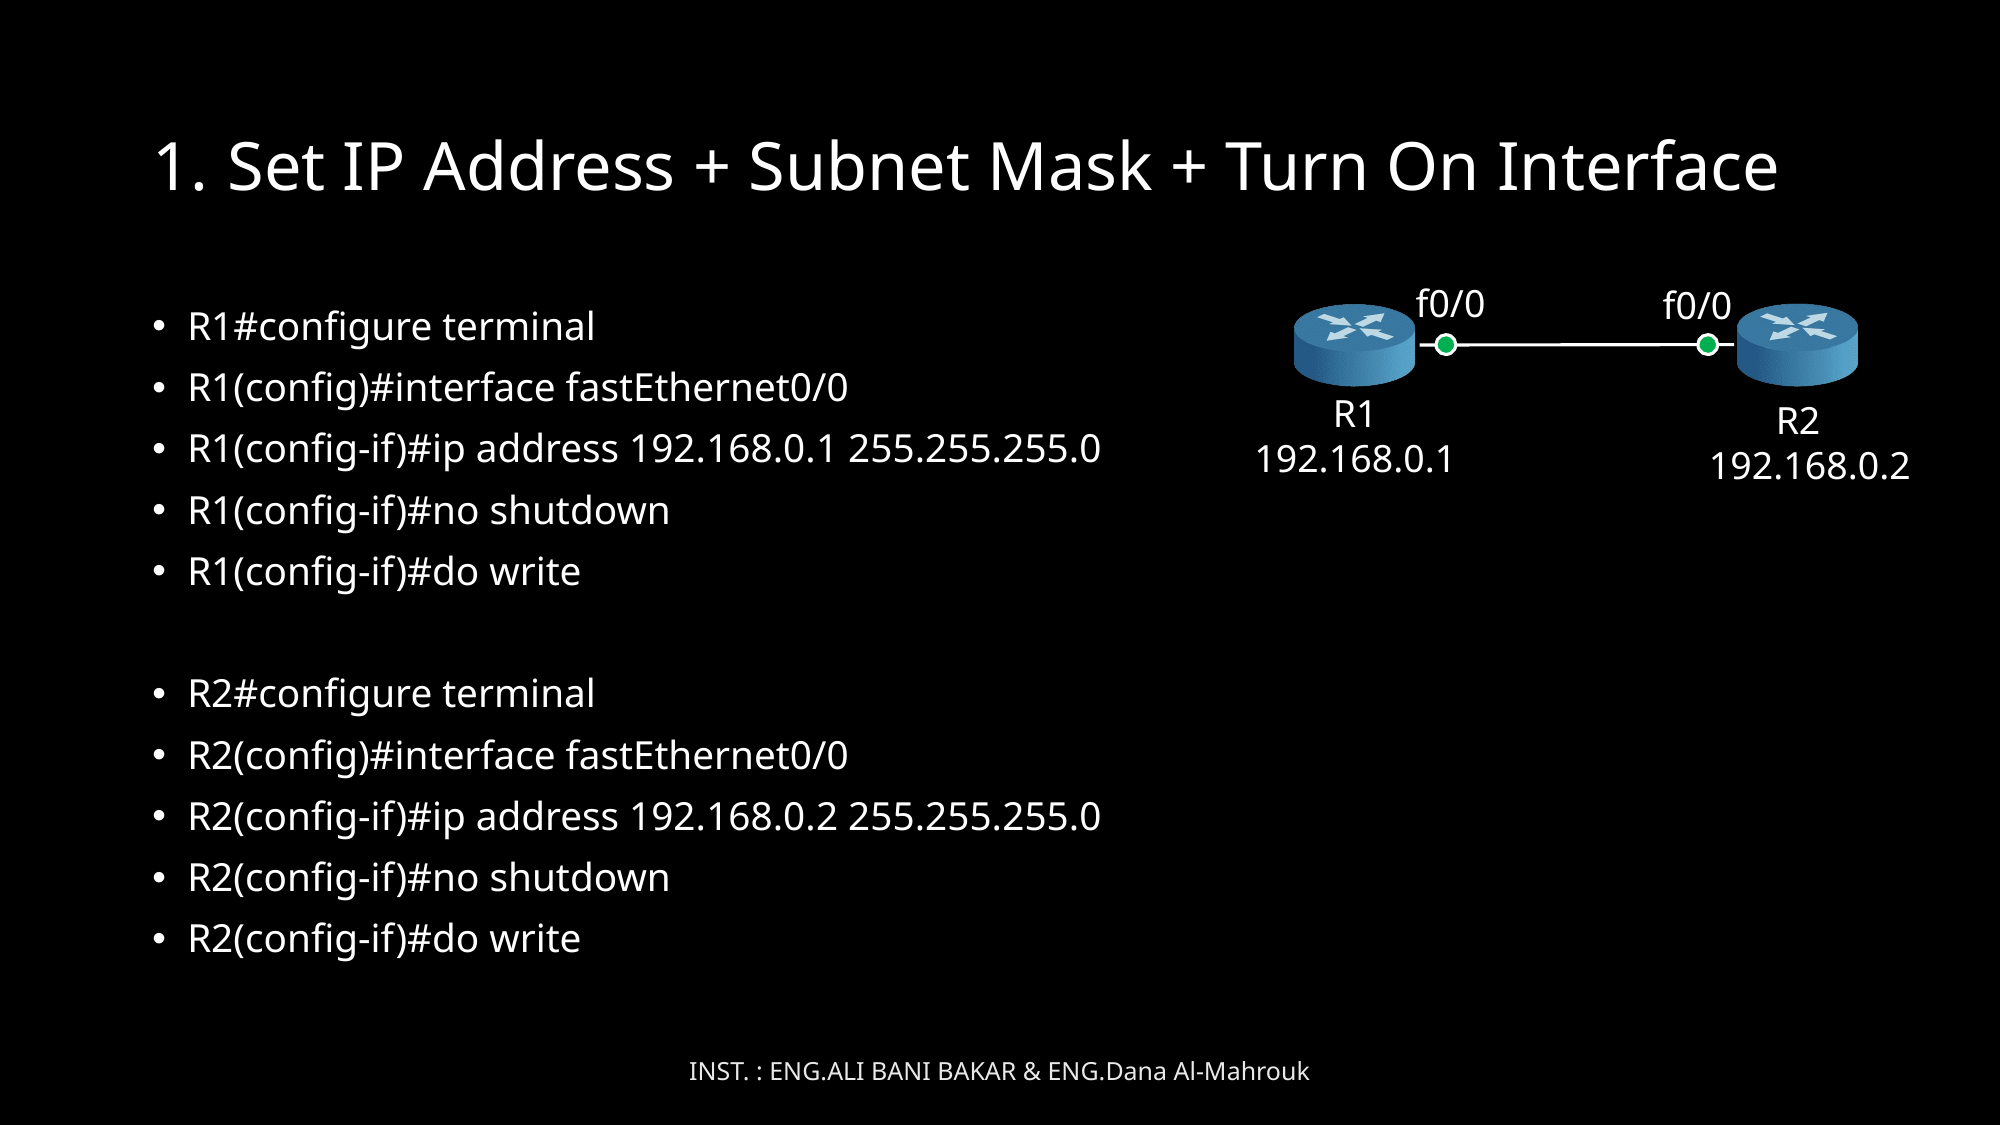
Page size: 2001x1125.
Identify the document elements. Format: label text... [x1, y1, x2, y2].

text_box [1696, 334, 1720, 344]
picture [1290, 299, 1421, 391]
footer INST. : ENG.ALI BANI BAKAR & ENG.Dana Al-Mahrouk [662, 1042, 1338, 1103]
text_box 192.168.0.2 [1694, 434, 1926, 495]
list R1#configure terminal R1(config)#interface fastEthernet0/0 R1(config-if)#ip address 192.168.0.1 255.255.255.0 R1(config-if)#no shutdown R1(config-if)#do write R2#configure terminal R2(config)#interface fastEthernet0/0 R2(config-if)#ip address 192.168.0.2 255.255.255.0 R2(config-if)#no shutdown R2(config-if)#do write [137, 299, 1142, 1014]
text_box f0/0 [1647, 274, 1748, 334]
text_box R1 [1318, 391, 1393, 427]
text_box R2 [1761, 391, 1836, 434]
text_box [1434, 346, 1458, 357]
picture [1733, 298, 1863, 391]
title Set IP Address + Subnet Mask + Turn On Interface [137, 59, 1863, 278]
text_box [1696, 346, 1720, 357]
text_box f0/0 [1400, 272, 1501, 333]
text_box 192.168.0.1 [1239, 427, 1472, 488]
text_box [1434, 333, 1458, 344]
